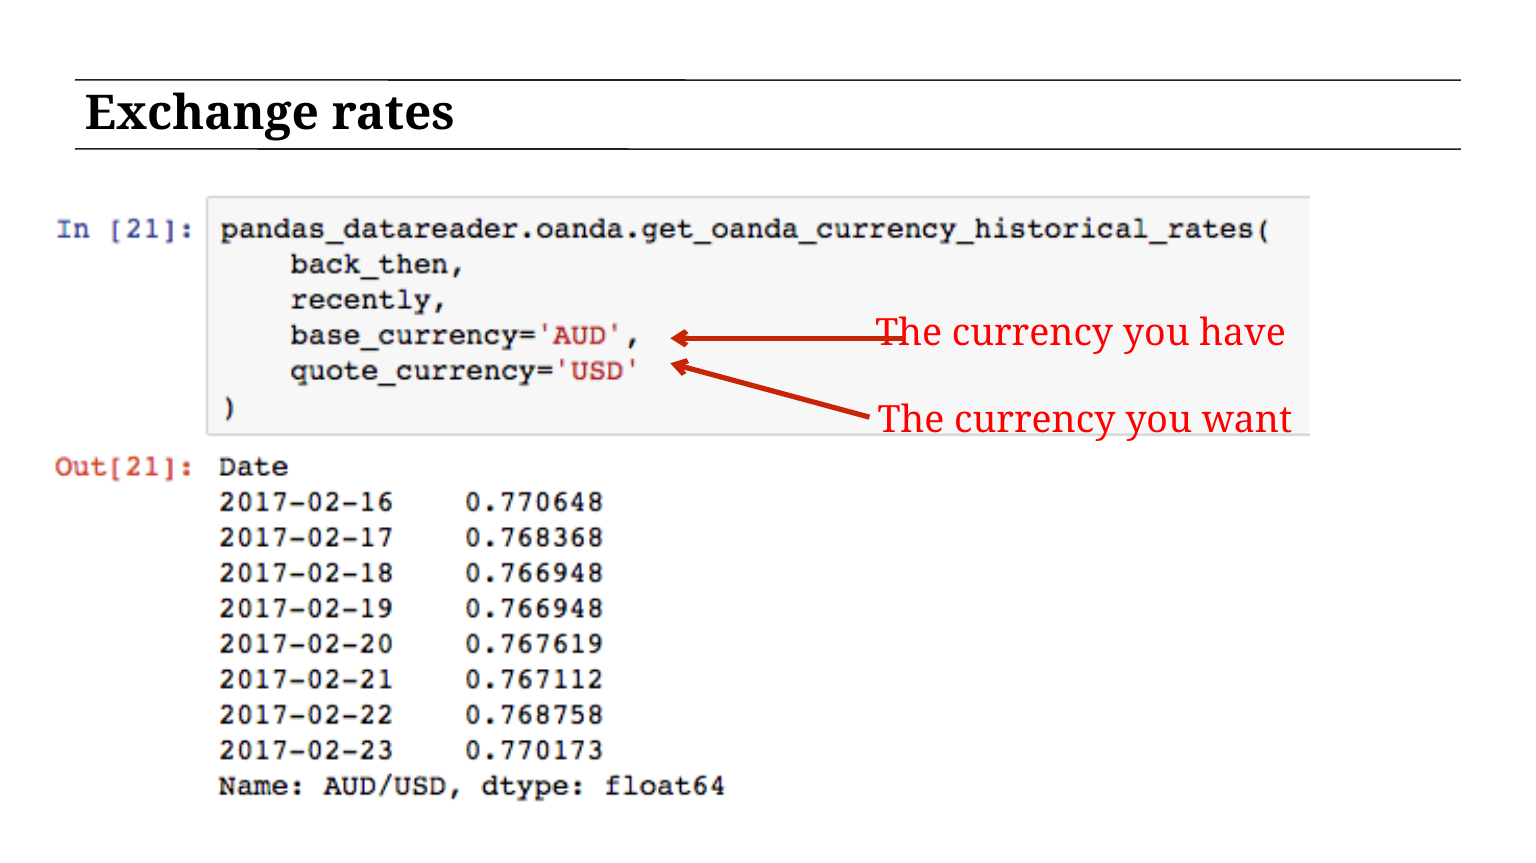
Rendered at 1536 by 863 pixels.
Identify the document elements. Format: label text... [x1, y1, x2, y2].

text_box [670, 362, 909, 418]
title Exchange rates [76, 82, 1369, 162]
picture [25, 160, 1310, 814]
